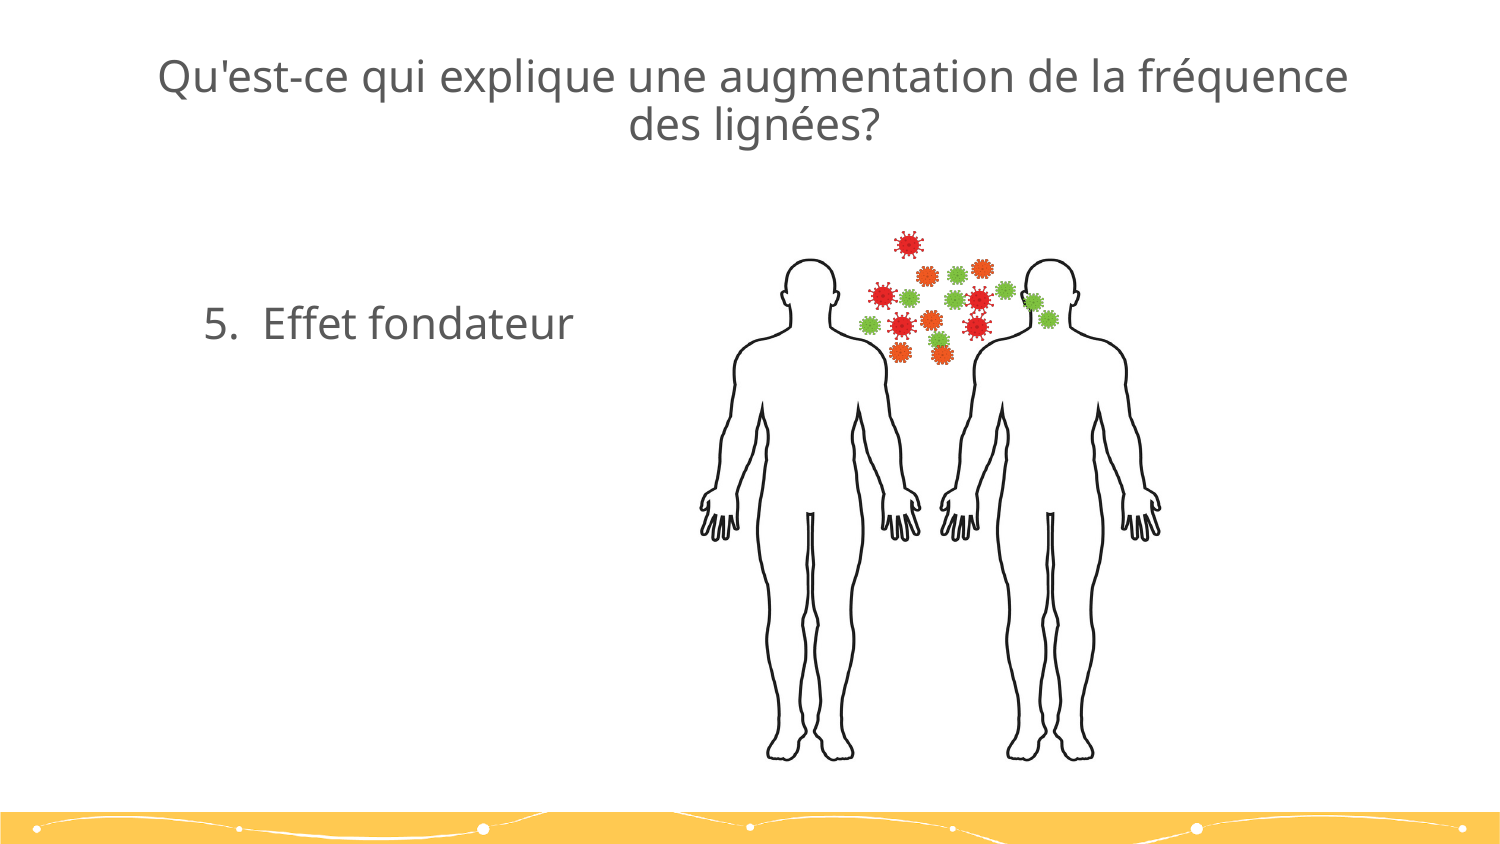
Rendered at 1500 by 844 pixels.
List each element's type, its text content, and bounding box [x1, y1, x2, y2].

picture [0, 812, 1500, 844]
title Qu'est-ce qui explique une augmentation de la fréquence des lignées? [112, 48, 1397, 156]
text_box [691, 231, 1169, 774]
list 5. Effet fondateur [192, 283, 627, 441]
